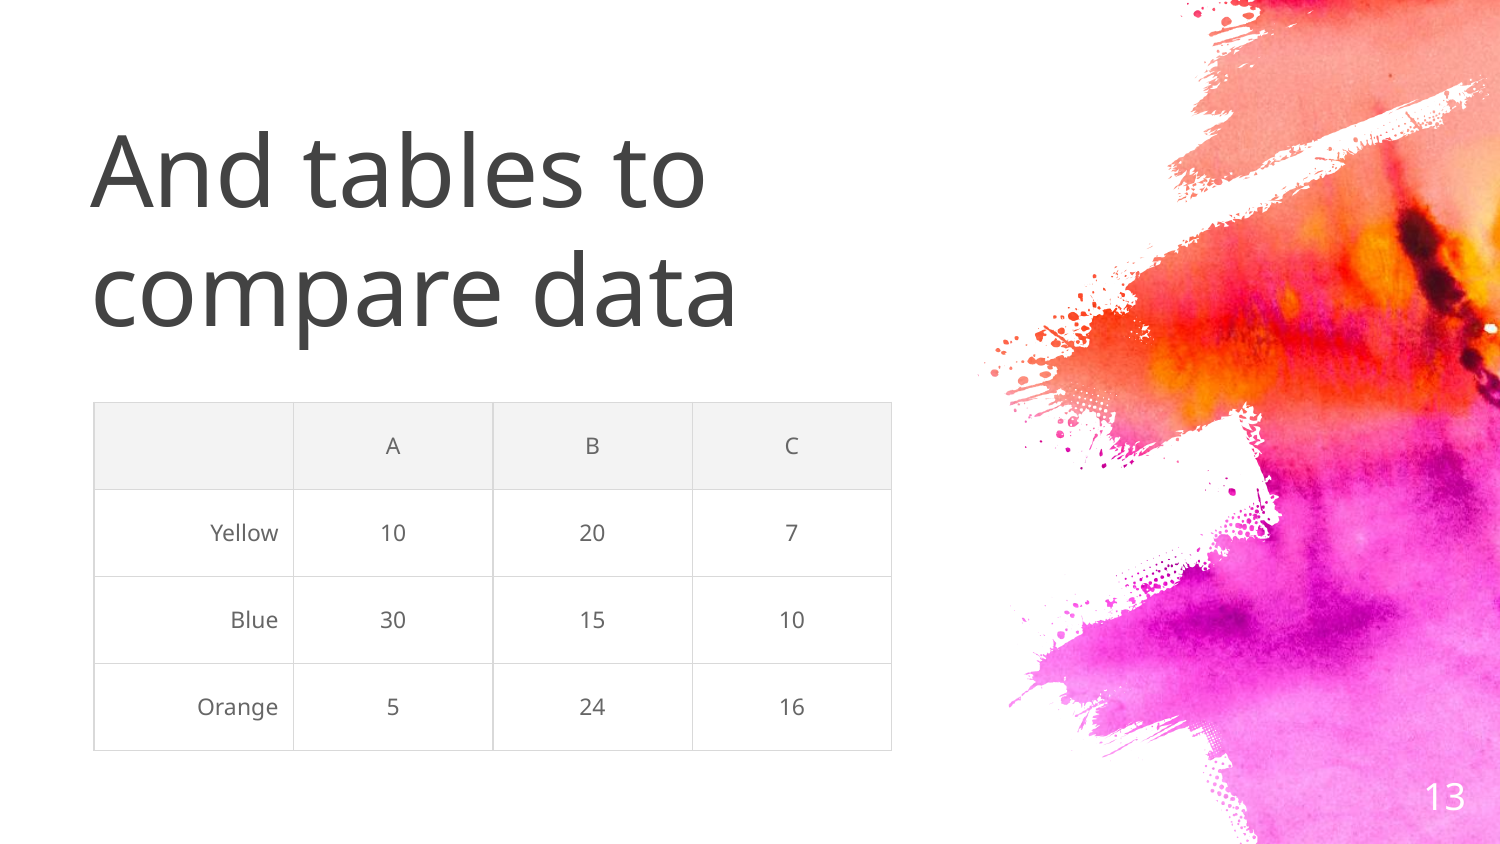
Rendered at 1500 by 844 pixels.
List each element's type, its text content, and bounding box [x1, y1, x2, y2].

table_cell 30 [294, 577, 492, 663]
table_cell 10 [294, 490, 492, 576]
table_cell 16 [693, 664, 891, 750]
table_cell Orange [95, 664, 293, 750]
table_header [95, 403, 293, 489]
picture [0, 0, 1500, 844]
table_cell Blue [95, 577, 293, 663]
slide_number 13 [1391, 766, 1482, 832]
table_cell 10 [693, 577, 891, 663]
table_cell 7 [693, 490, 891, 576]
table_cell 20 [494, 490, 692, 576]
table_header B [494, 403, 692, 489]
table_cell Yellow [95, 490, 293, 576]
table_cell 24 [494, 664, 692, 750]
title And tables to compare data [75, 221, 980, 362]
table_header C [693, 403, 891, 489]
table_cell 5 [294, 664, 492, 750]
table_cell 15 [494, 577, 692, 663]
table_header A [294, 403, 492, 489]
